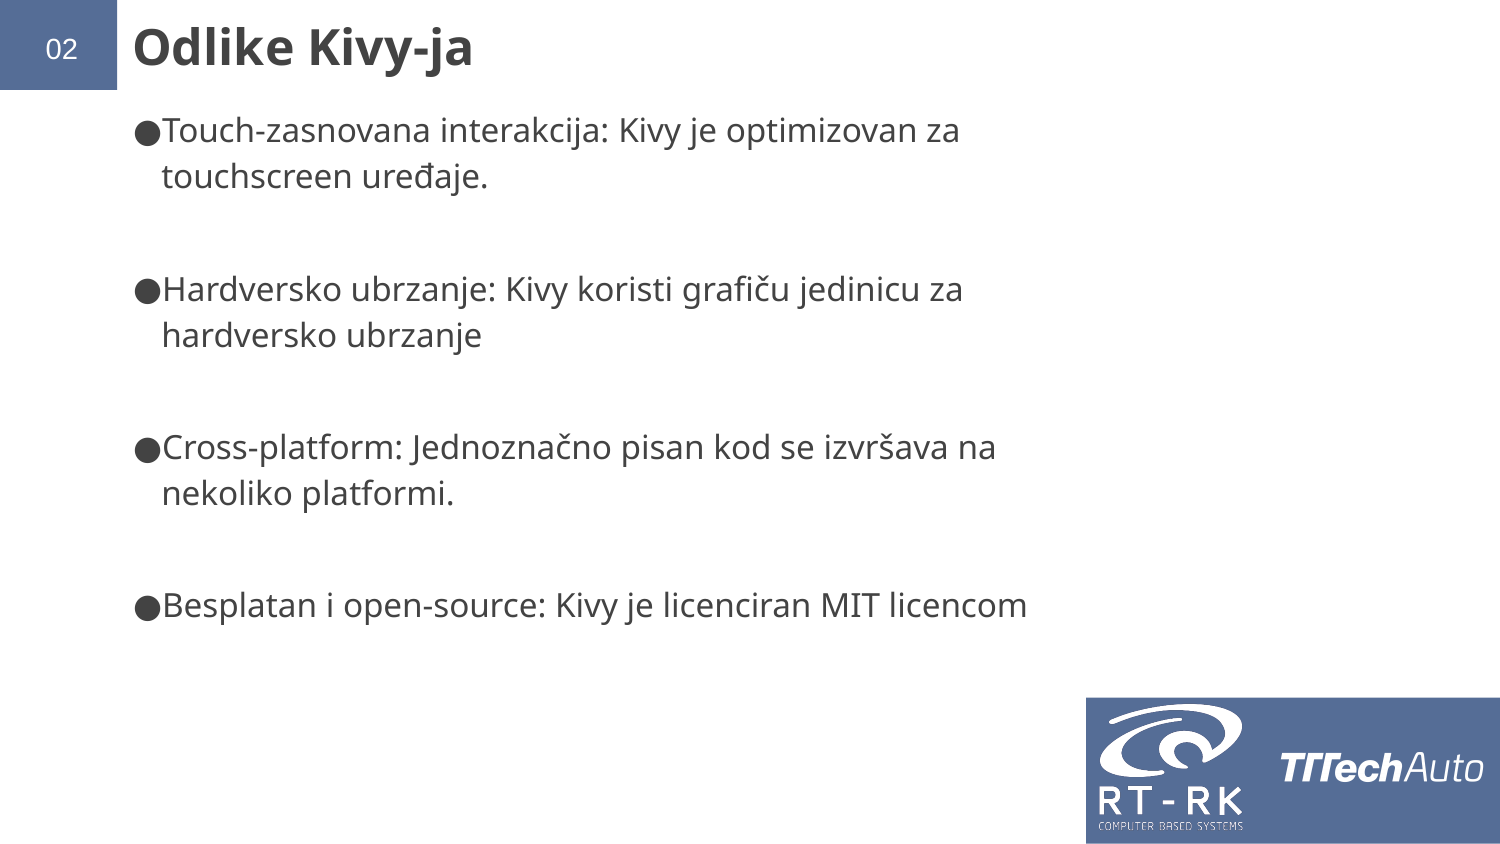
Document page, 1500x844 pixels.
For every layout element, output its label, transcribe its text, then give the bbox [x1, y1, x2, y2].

text_box [1255, 697, 1500, 844]
picture [1265, 737, 1498, 798]
text_box 02 [0, 0, 94, 95]
subtitle Touch-zasnovana interakcija: Kivy je optimizovan za touchscreen uređaje. Hardversko ubrzanje: Kivy koristi grafiču jedinicu za hardversko ubrzanje Cross-platform: Jednoznačno pisan kod se izvršava na nekoliko platformi. Besplatan i open-source: Kivy je licenciran MIT licencom [118, 88, 1074, 797]
title Odlike Kivy-ja [118, 0, 1014, 80]
text_box [94, 0, 118, 90]
picture [1088, 697, 1254, 838]
